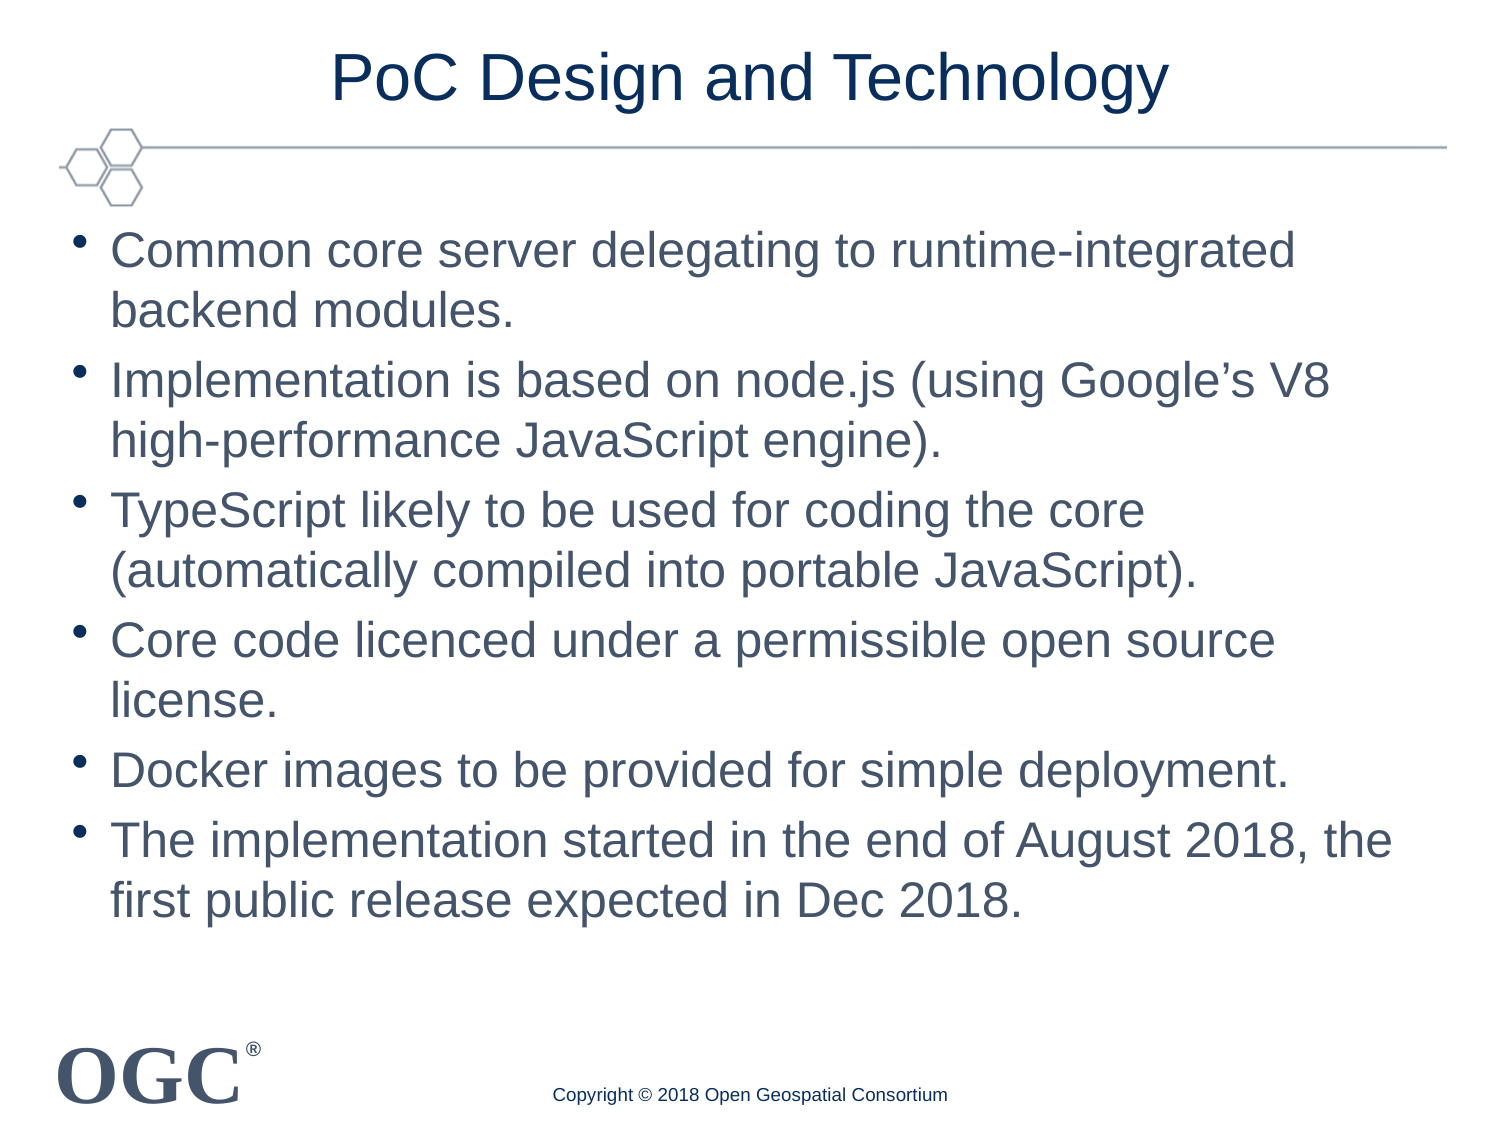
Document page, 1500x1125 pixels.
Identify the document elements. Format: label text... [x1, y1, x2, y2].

picture [59, 136, 1447, 208]
title PoC Design and Technology [37, 22, 1463, 136]
list Common core server delegating to runtime-integrated backend modules. Implementation is based on node.js (using Google’s V8 high-performance JavaScript engine). TypeScript likely to be used for coding the core (automatically compiled into portable JavaScript). Core code licenced under a permissible open source license. Docker images to be provided for simple deployment. The implementation started in the end of August 2018, the first public release expected in Dec 2018. [56, 209, 1445, 1013]
footer Copyright © 2018 Open Geospatial Consortium [487, 1074, 1013, 1113]
